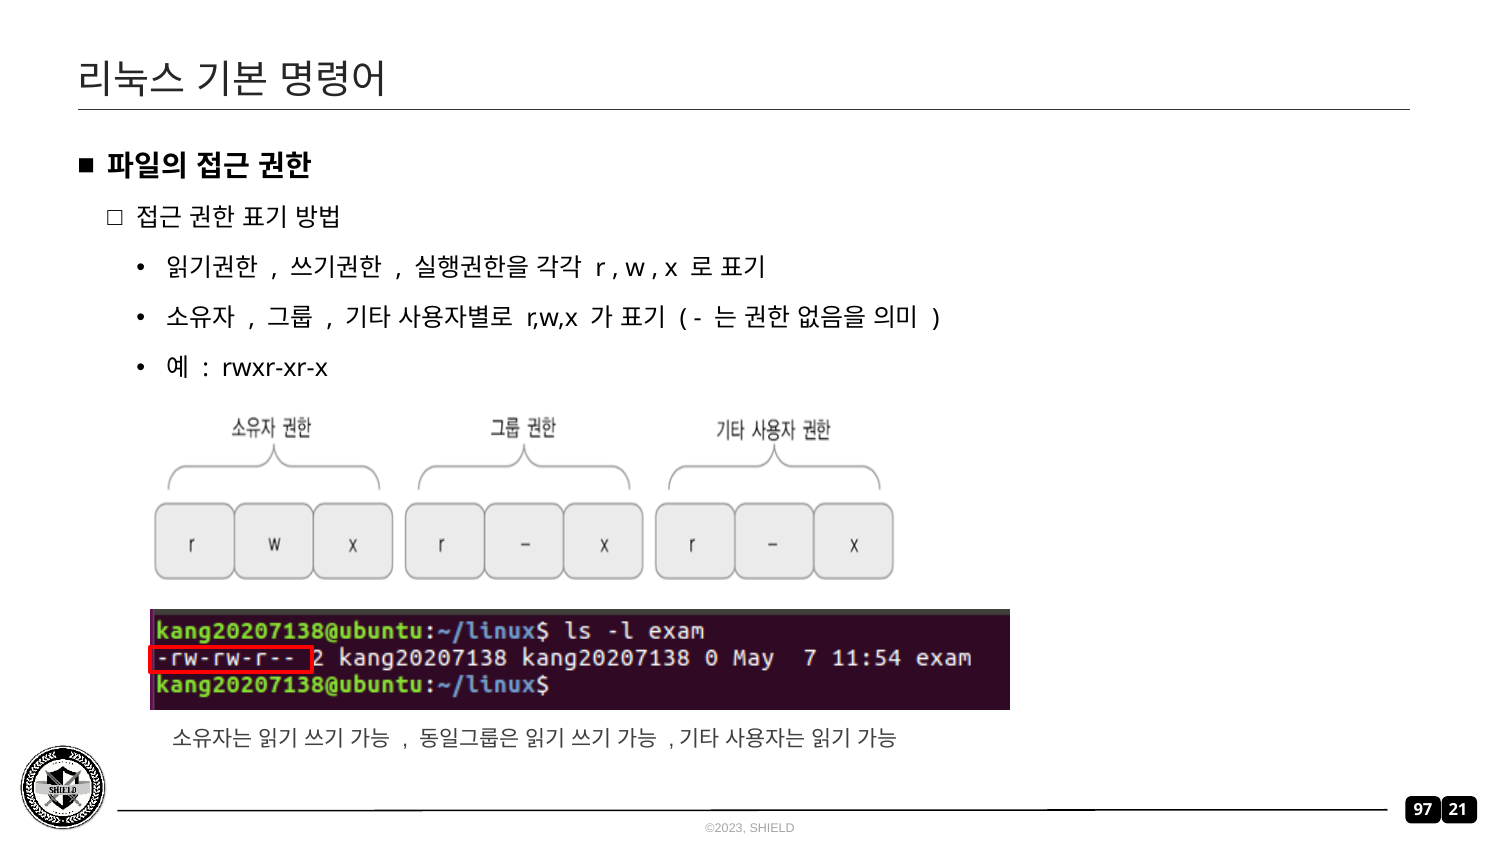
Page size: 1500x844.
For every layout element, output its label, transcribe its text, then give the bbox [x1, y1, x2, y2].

picture [149, 609, 1010, 710]
list 파일의 접근 권한 접근 권한 표기 방법 읽기권한 , 쓰기권한 , 실행권한을 각각 r , w , x 로 표기 소유자 , 그룹 , 기타 사용자별로 r,w,x 가 표기 ( - 는 권한 없음을 의미 ) 예 : rwxr-xr-x [62, 121, 1438, 760]
text_box 소유자는 읽기 쓰기 가능 , 동일그룹은 읽기 쓰기 가능 ,기타 사용자는 읽기 가능 [158, 718, 913, 759]
title 리눅스 기본 명령어 [62, 46, 1438, 110]
picture [18, 743, 107, 831]
picture [124, 409, 946, 598]
